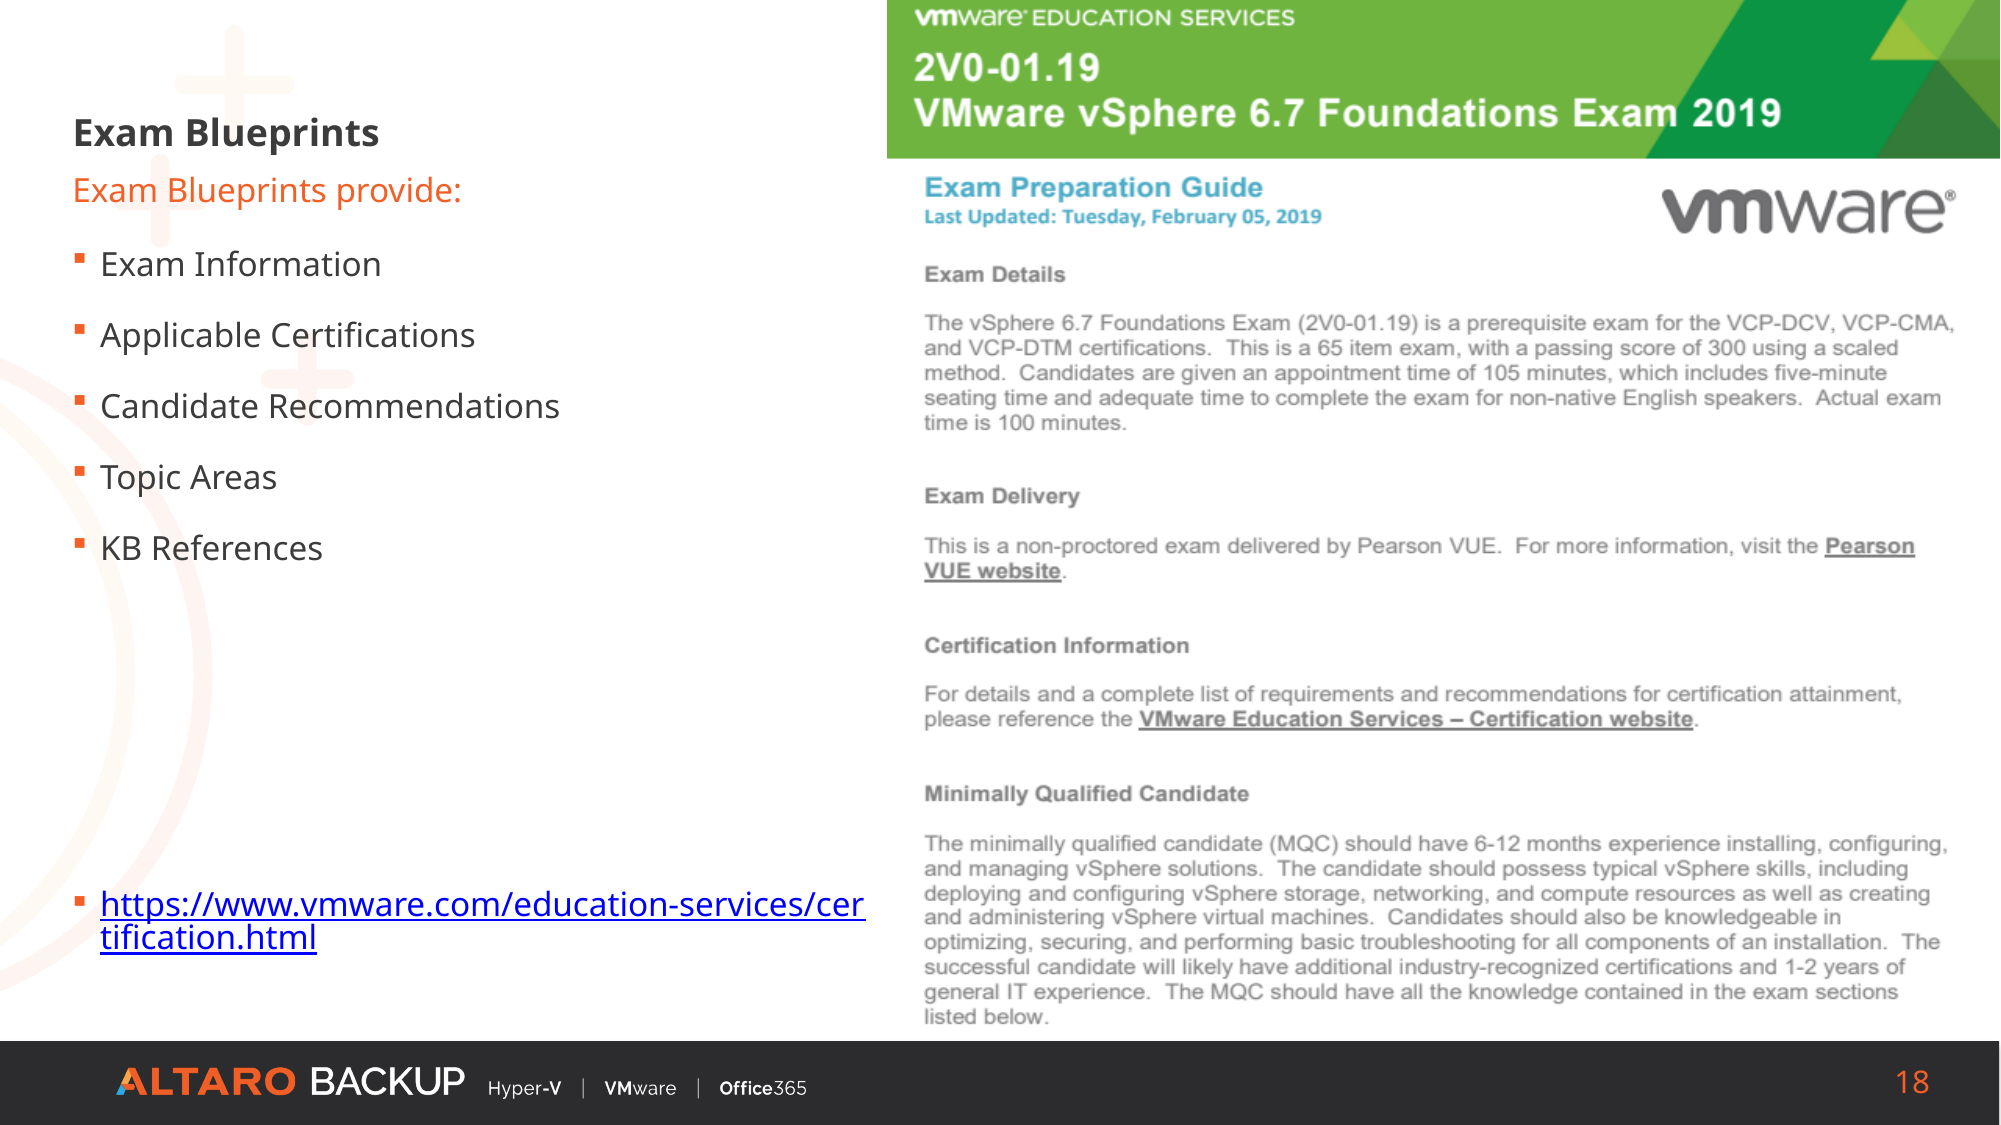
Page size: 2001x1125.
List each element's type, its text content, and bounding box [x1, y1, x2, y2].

list Exam Blueprints provide: [57, 161, 882, 221]
picture [116, 1067, 806, 1099]
list Exam Information Applicable Certifications Candidate Recommendations Topic Areas KB References https://www.vmware.com/education-services/certification.html [57, 235, 882, 924]
list Exam Blueprints [57, 101, 882, 161]
picture [887, 0, 2000, 1036]
